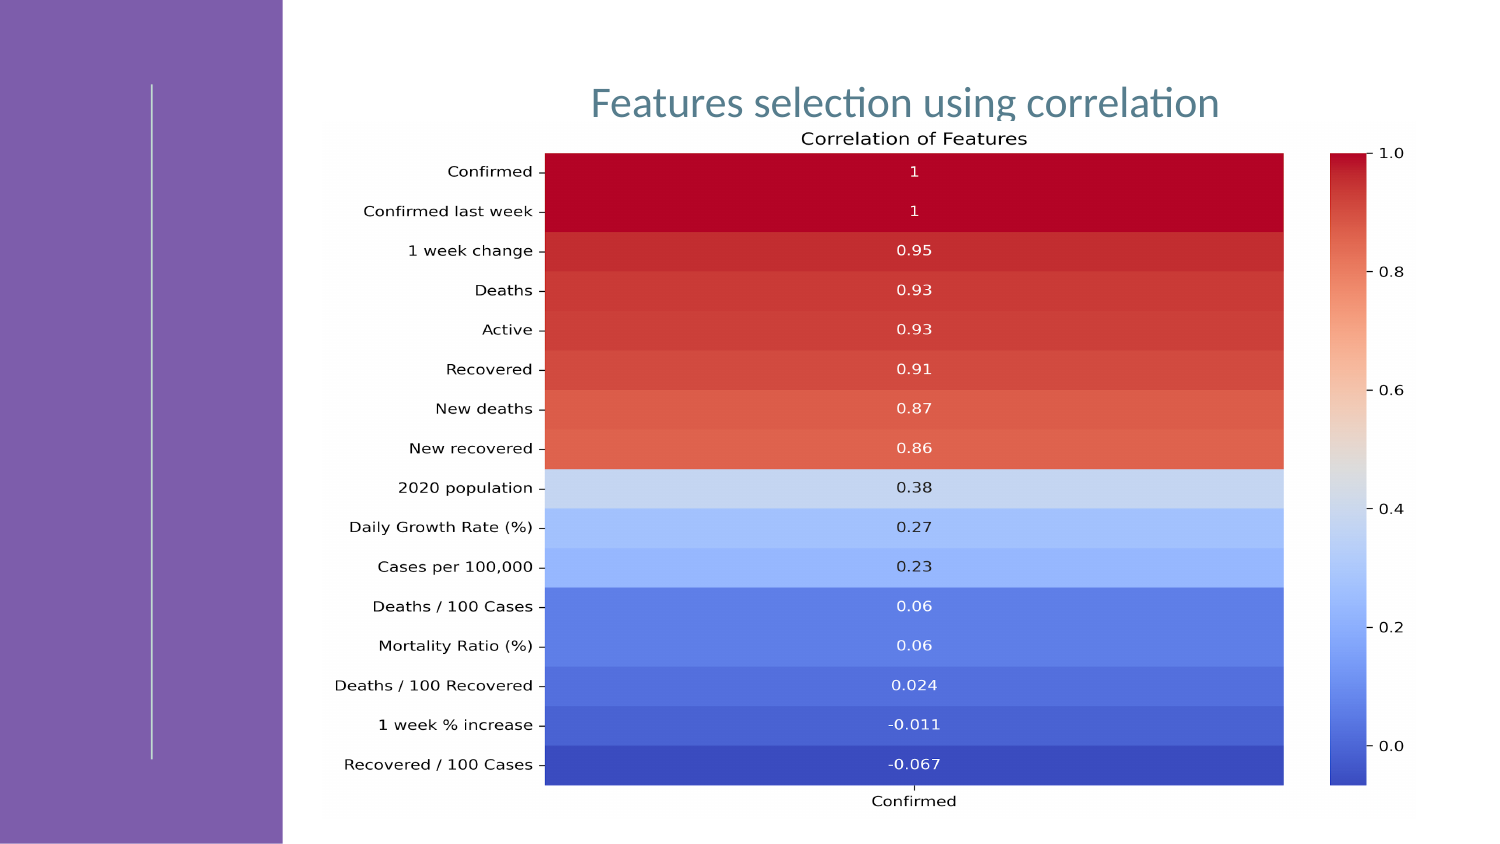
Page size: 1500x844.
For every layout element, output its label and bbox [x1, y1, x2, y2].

text_box [405, 13, 1416, 120]
text_box [0, 0, 283, 844]
picture [322, 121, 1416, 820]
